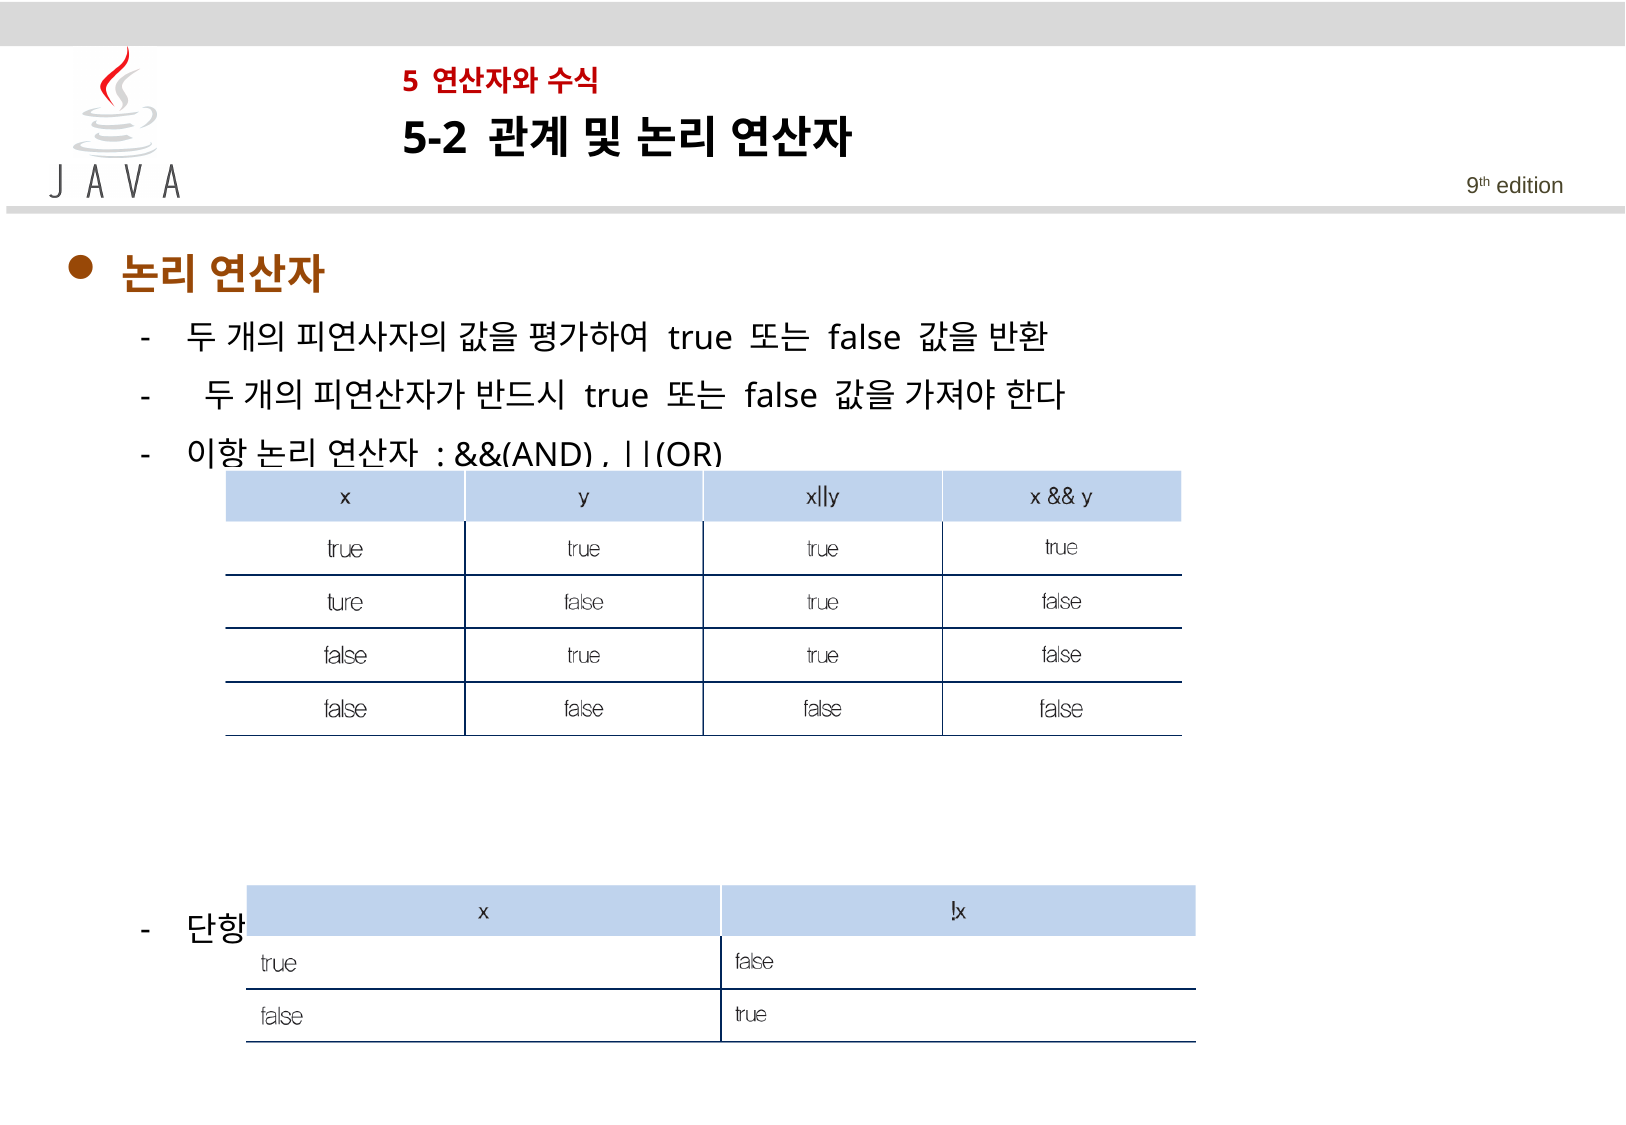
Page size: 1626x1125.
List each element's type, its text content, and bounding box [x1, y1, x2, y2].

picture [245, 881, 1200, 1047]
picture [221, 467, 1189, 740]
list 논리 연산자 두 개의 피연사자의 값을 평가하여 true 또는 false 값을 반환 두 개의 피연산자가 반드시 true 또는 false 값을 가져야 한다 이항 논리 연산자 : &&(AND) , ||(OR) 단항 논리 연산자 : !(NOT) [48, 223, 1564, 1064]
list 5-2 관계 및 논리 연산자 [387, 101, 1545, 171]
picture [73, 46, 157, 158]
picture [49, 164, 180, 198]
title 5 연산자와 수식 [387, 54, 1393, 105]
